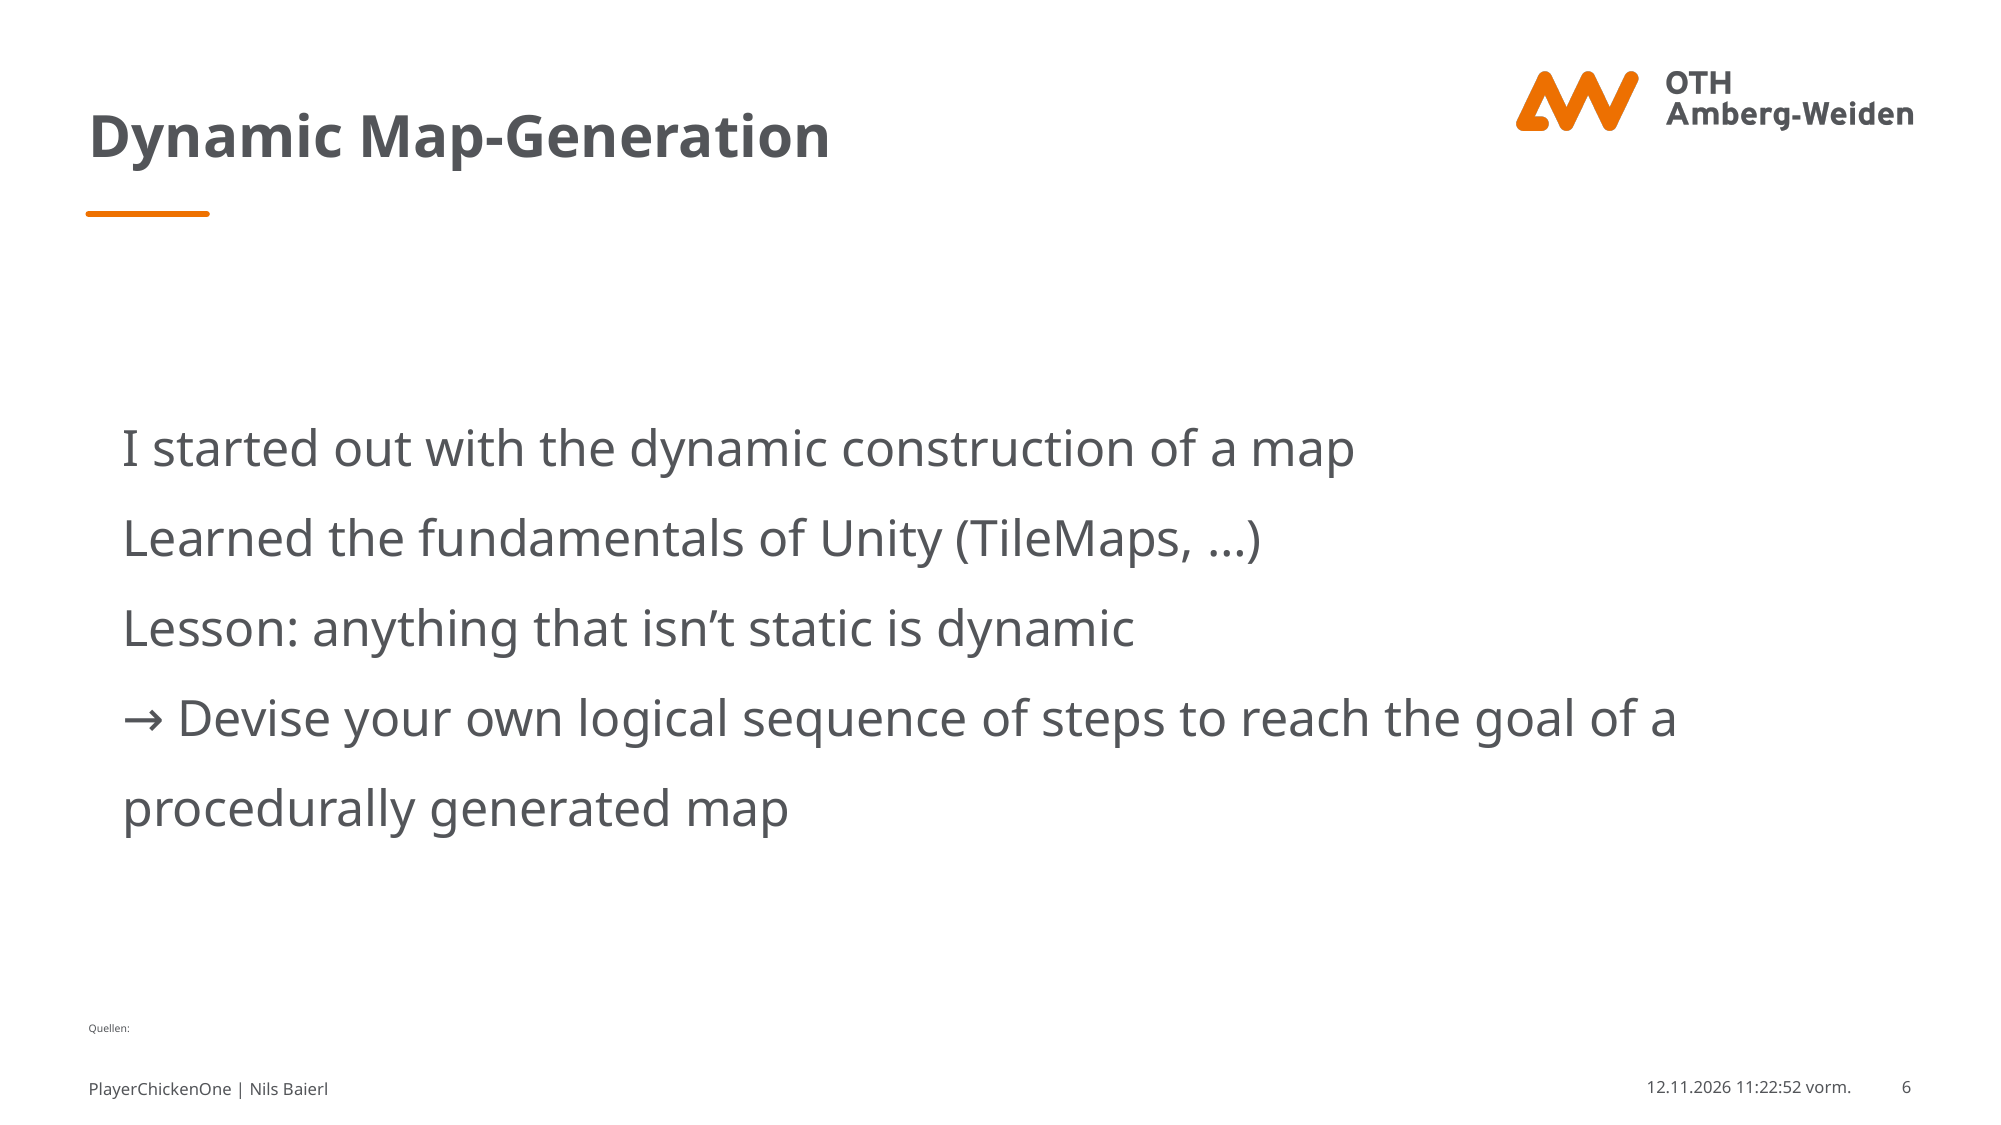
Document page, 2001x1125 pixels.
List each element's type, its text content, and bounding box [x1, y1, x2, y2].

title Dynamic Map-Generation [88, 107, 1445, 167]
picture [1490, 41, 1941, 160]
list Quellen: [88, 987, 1912, 1035]
text_box I started out with the dynamic construction of a map Learned the fundamentals of Unity (TileMaps, …) Lesson: anything that isn’t static is dynamic → Devise your own logical sequence of steps to reach the goal of a procedurally generated map [122, 386, 1878, 641]
slide_number 6 [1860, 1065, 1912, 1113]
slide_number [1562, 1065, 1853, 1113]
footer PlayerChickenOne | Nils Baierl [88, 1065, 1329, 1113]
